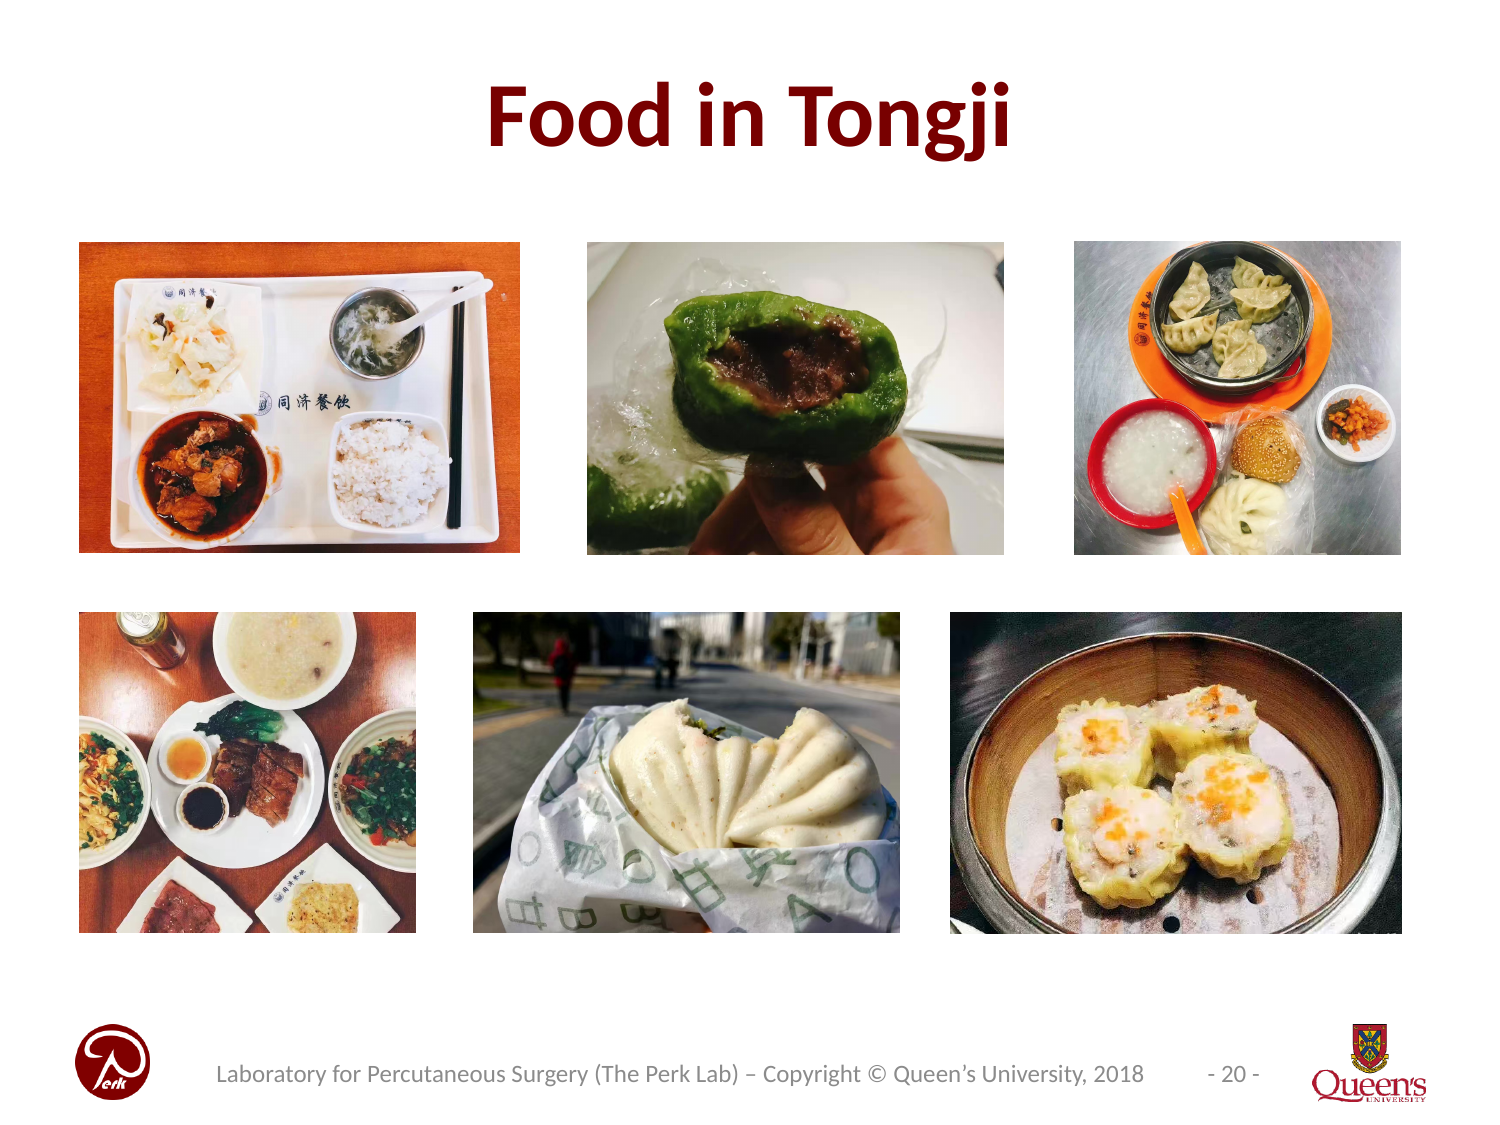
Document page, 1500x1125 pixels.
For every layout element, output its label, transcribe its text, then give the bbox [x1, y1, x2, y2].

footer Laboratory for Percutaneous Surgery (The Perk Lab) – Copyright © Queen’s University, 2018 [187, 1042, 1175, 1103]
picture [587, 242, 1004, 555]
title Food in Tongji [75, 45, 1425, 175]
picture [472, 612, 901, 933]
picture [78, 612, 417, 933]
picture [75, 1024, 150, 1100]
slide_number - 20 - [1187, 1042, 1275, 1103]
picture [949, 612, 1403, 934]
picture [1312, 1024, 1426, 1102]
picture [78, 242, 521, 553]
picture [1074, 241, 1401, 556]
